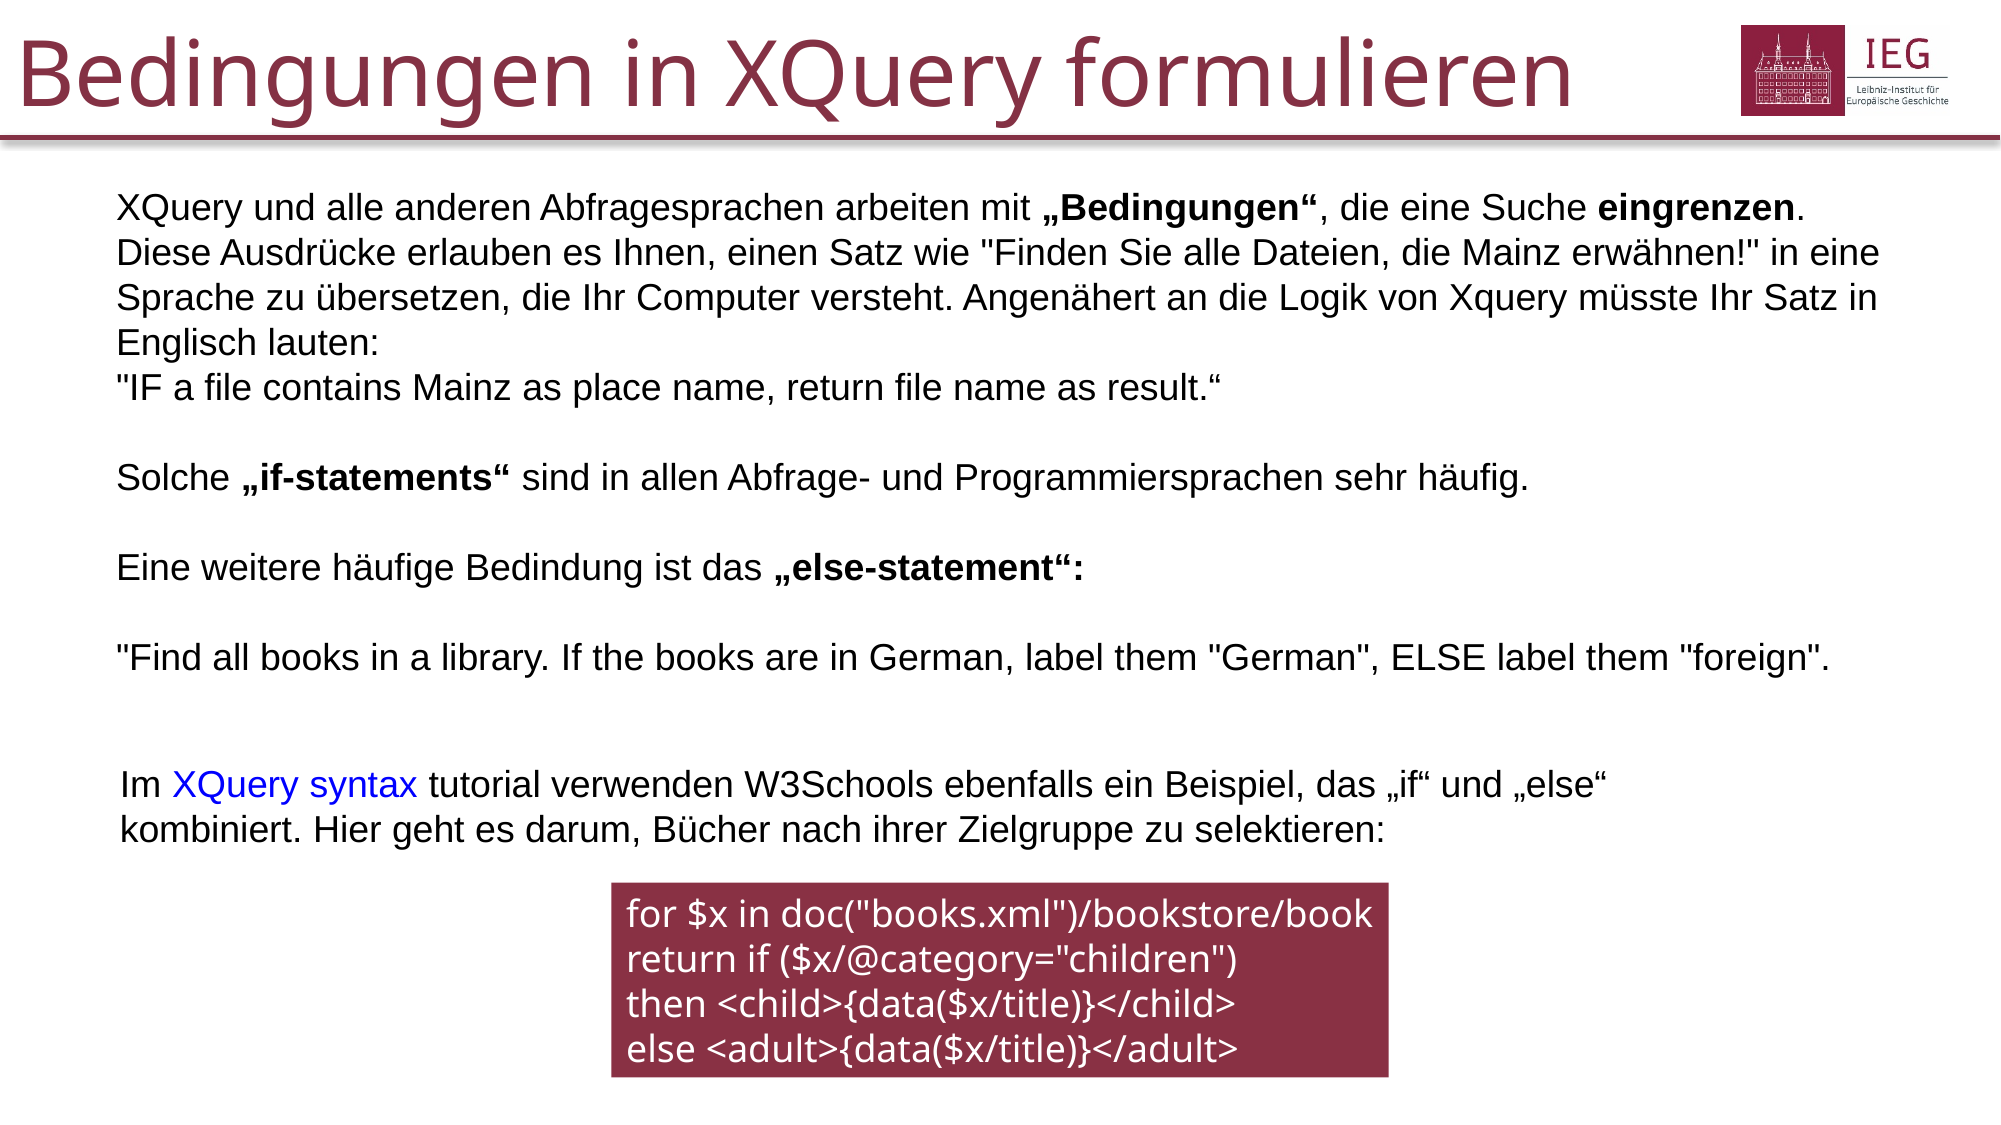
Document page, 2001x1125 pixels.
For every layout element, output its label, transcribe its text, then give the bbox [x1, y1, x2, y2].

picture [1741, 25, 1950, 116]
title Bedingungen in XQuery formulieren [0, 19, 1603, 120]
list XQuery und alle anderen Abfragesprachen arbeiten mit „Bedingungen“, die eine Suche eingrenzen. Diese Ausdrücke erlauben es Ihnen, einen Satz wie "Finden Sie alle Dateien, die Mainz erwähnen!" in eine Sprache zu übersetzen, die Ihr Computer versteht. Angenähert an die Logik von Xquery müsste Ihr Satz in Englisch lauten: "IF a file contains Mainz as place name, return file name as result.“ Solche „if-statements“ sind in allen Abfrage- und Programmiersprachen sehr häufig. Eine weitere häufige Bedindung ist das „else-statement“: "Find all books in a library. If the books are in German, label them "German", ELSE label them "foreign". [101, 149, 1899, 802]
text_box Im XQuery syntax tutorial verwenden W3Schools ebenfalls ein Beispiel, das „if“ und „else“ kombiniert. Hier geht es darum, Bücher nach ihrer Zielgruppe zu selektieren: [104, 752, 1712, 883]
text_box for $x in doc("books.xml")/bookstore/book return if ($x/@category="children") then <child>{data($x/title)}</child> else <adult>{data($x/title)}</adult> [611, 882, 1389, 1078]
